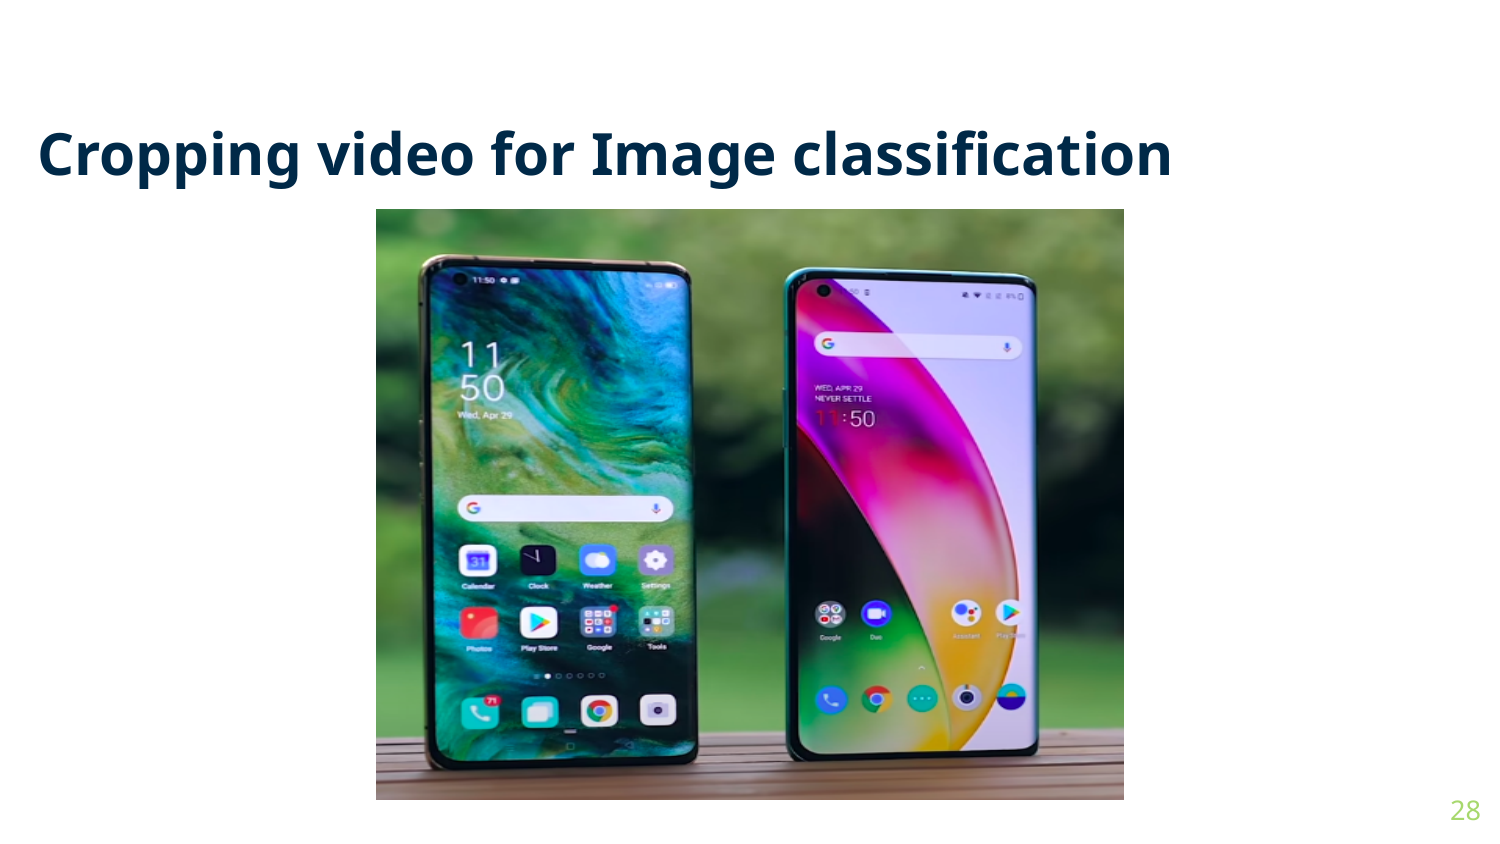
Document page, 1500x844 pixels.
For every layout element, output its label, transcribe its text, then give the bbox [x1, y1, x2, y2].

title Cropping video for Image classification [37, 0, 1438, 187]
picture [376, 209, 1124, 801]
slide_number 28 [1391, 779, 1482, 844]
